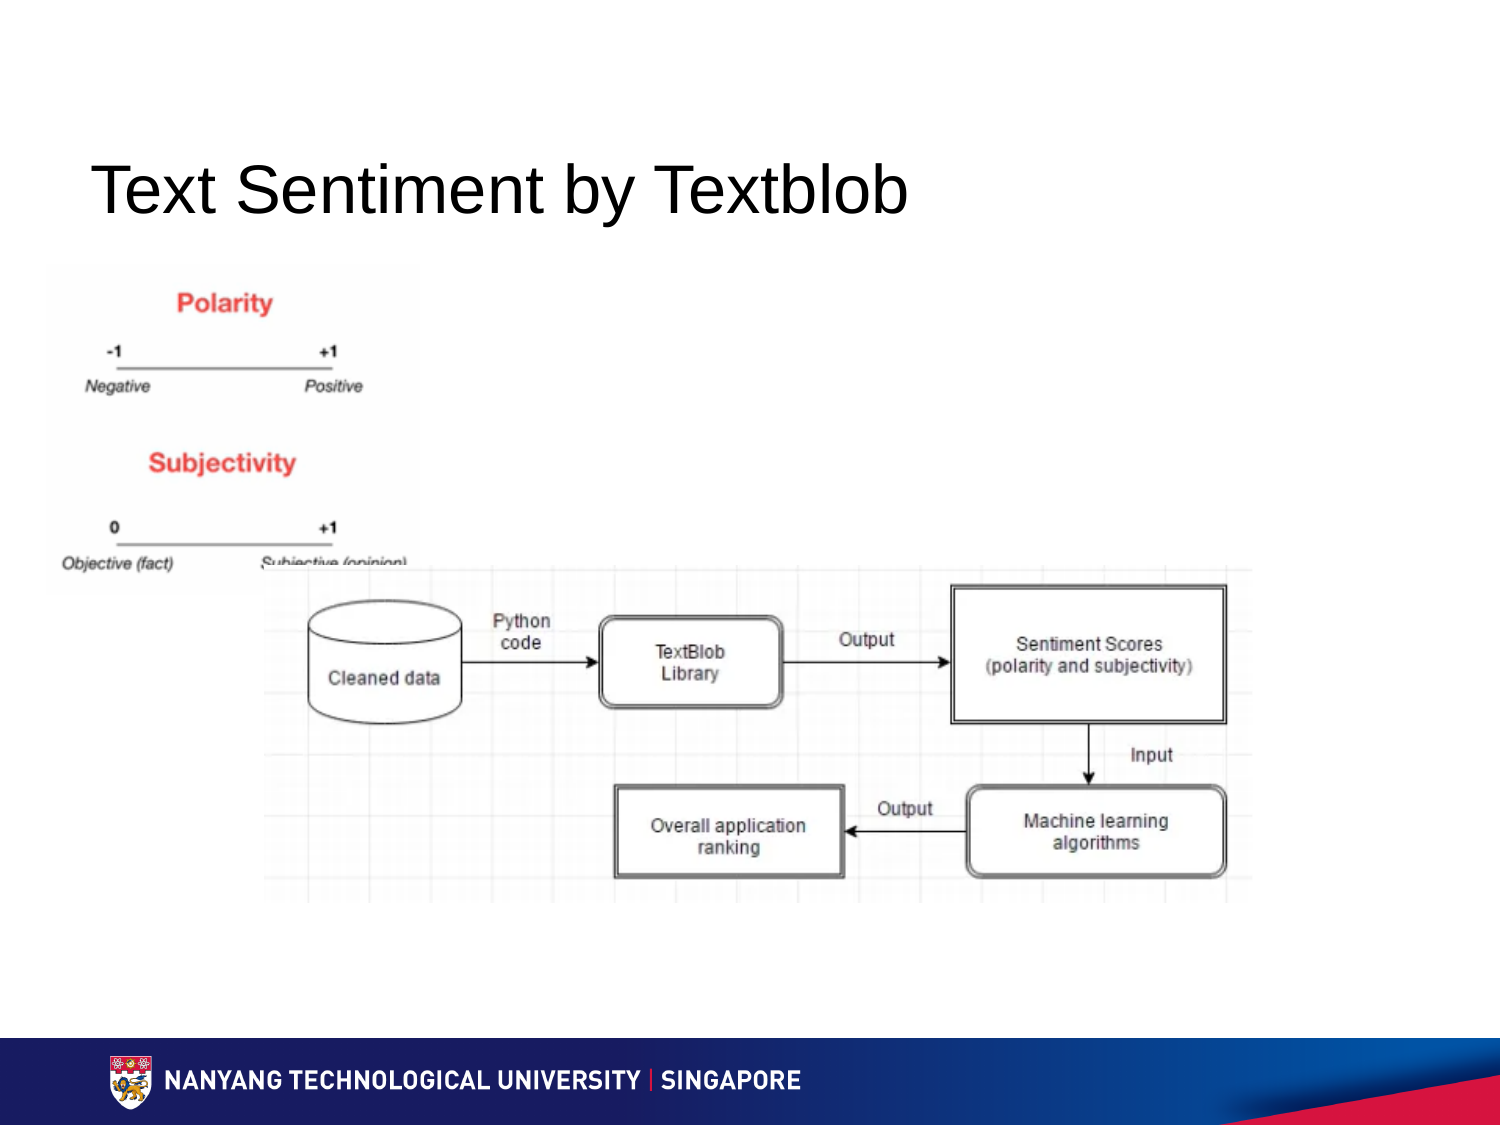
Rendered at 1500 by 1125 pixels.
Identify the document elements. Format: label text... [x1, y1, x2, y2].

picture [45, 264, 1255, 903]
title Text Sentiment by Textblob [75, 92, 1425, 280]
picture [0, 1038, 1500, 1125]
